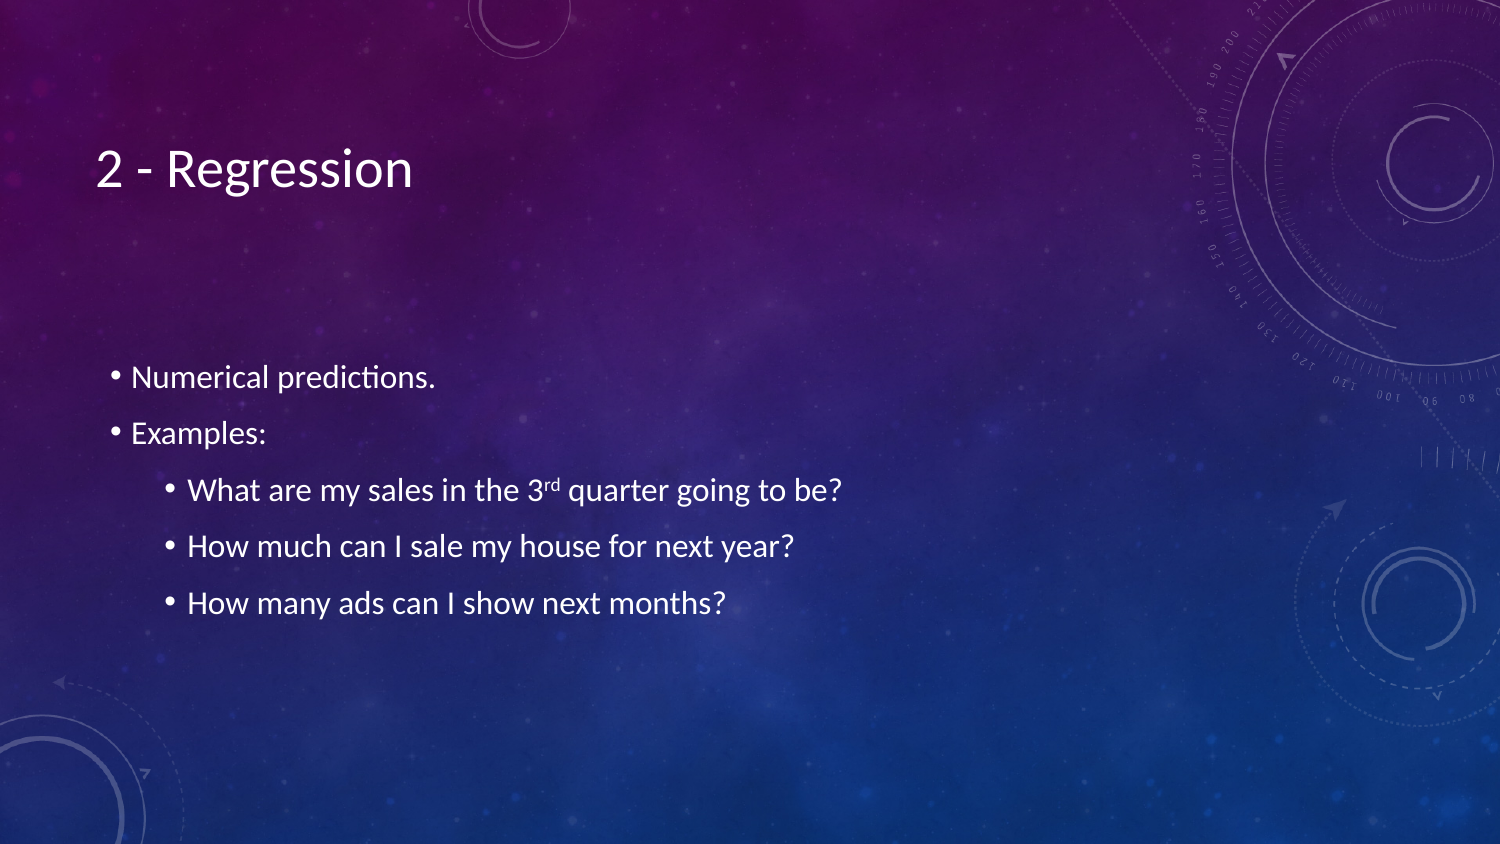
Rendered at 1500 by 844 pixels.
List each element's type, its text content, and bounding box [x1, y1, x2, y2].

picture [0, 0, 1500, 844]
title 2 - Regression [84, 75, 1331, 255]
list Numerical predictions. Examples: What are my sales in the 3rd quarter going to be? How much can I sale my house for next year? How many ads can I show next months? [84, 263, 1331, 713]
